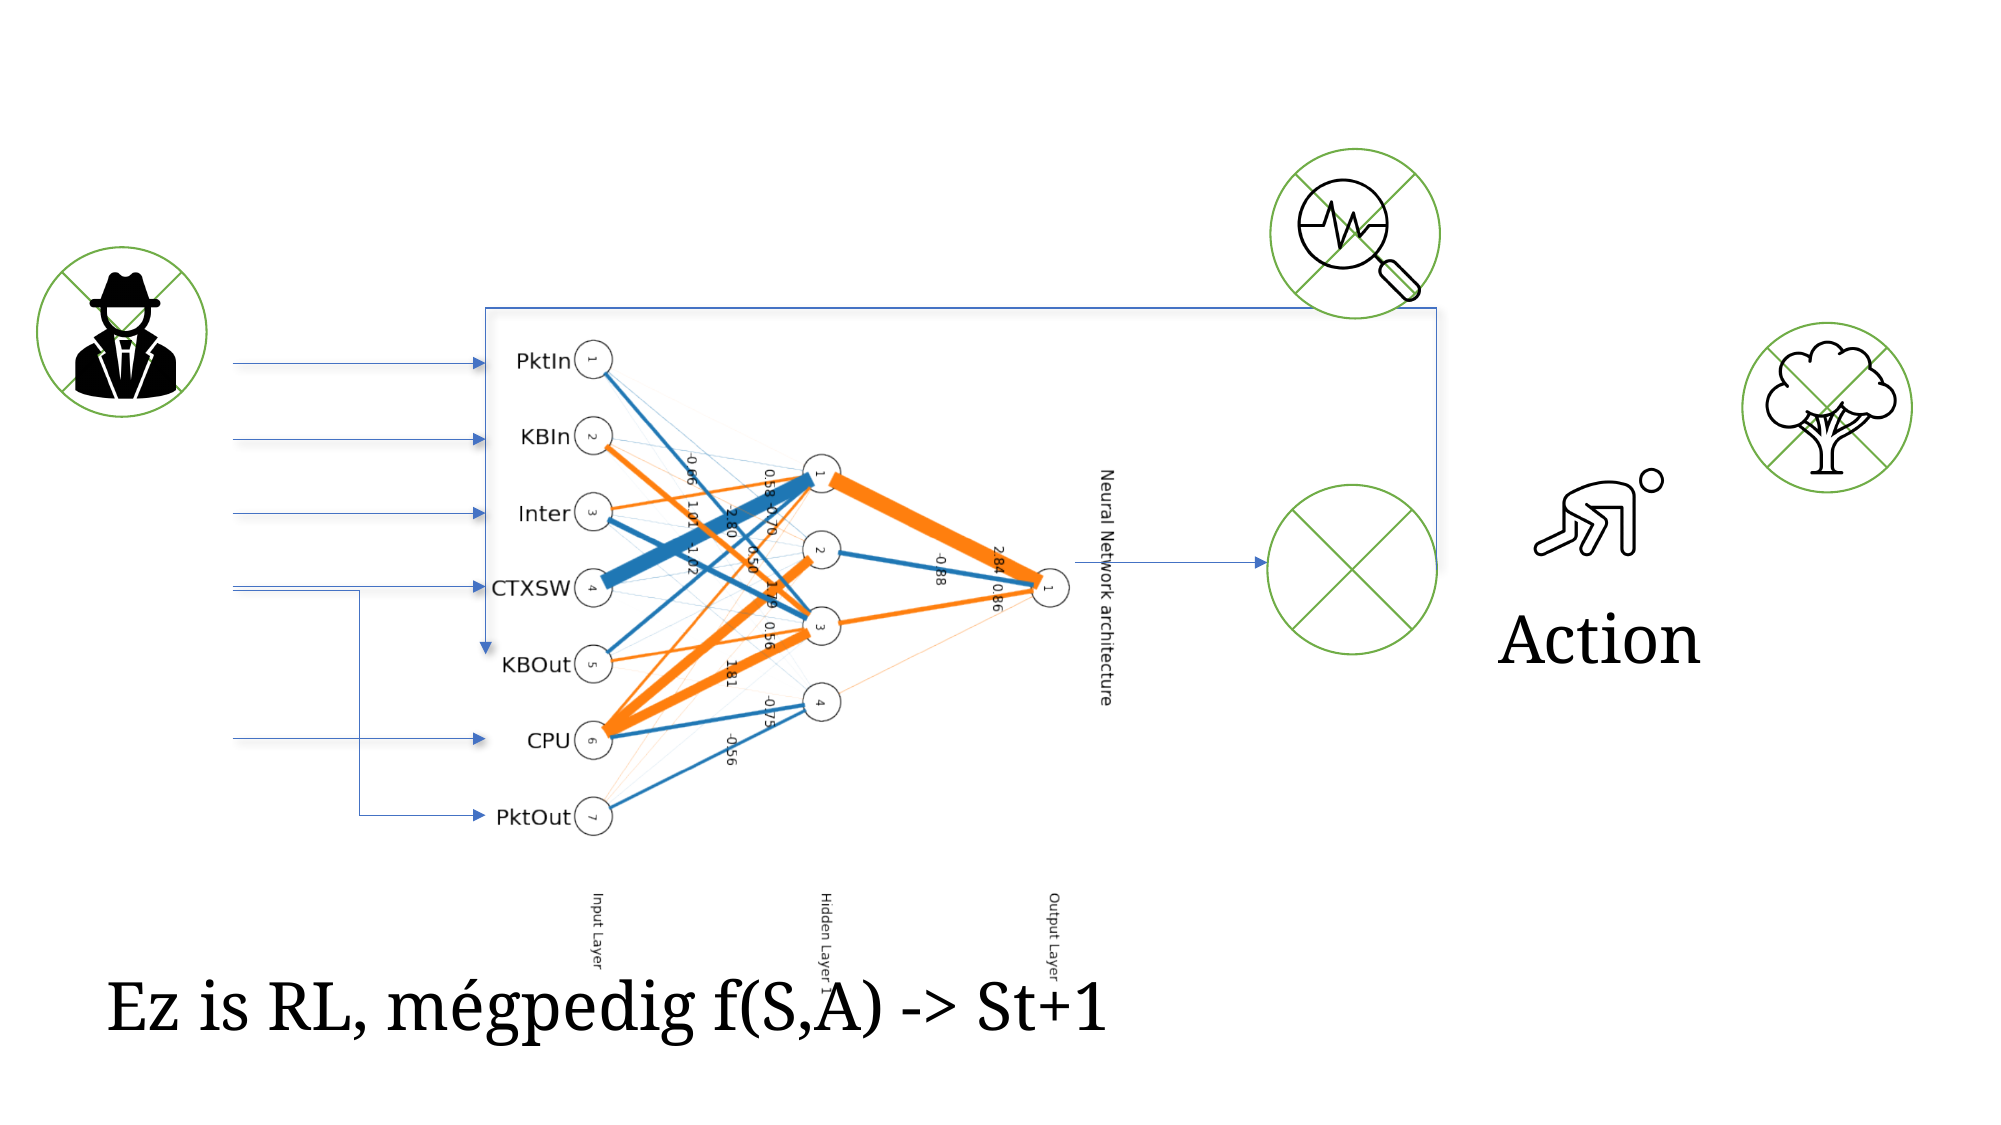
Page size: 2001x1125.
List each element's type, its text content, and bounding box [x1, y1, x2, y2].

text_box [1788, 321, 1866, 331]
text_box Ez is RL, mégpedig f(S,A) -> St+1 [88, 951, 1811, 1107]
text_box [485, 569, 1437, 655]
picture [1523, 436, 1674, 587]
picture [456, 309, 1150, 586]
text_box [35, 284, 50, 379]
text_box [201, 298, 208, 366]
text_box [1784, 482, 1870, 494]
text_box [75, 246, 169, 260]
picture [50, 260, 201, 411]
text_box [232, 590, 486, 816]
picture [456, 655, 1150, 972]
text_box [1270, 148, 1440, 319]
text_box [1906, 373, 1913, 442]
text_box [1266, 483, 1436, 569]
text_box [88, 411, 156, 418]
text_box [1741, 361, 1755, 455]
text_box Action [1480, 584, 1811, 860]
picture [1755, 331, 1906, 482]
